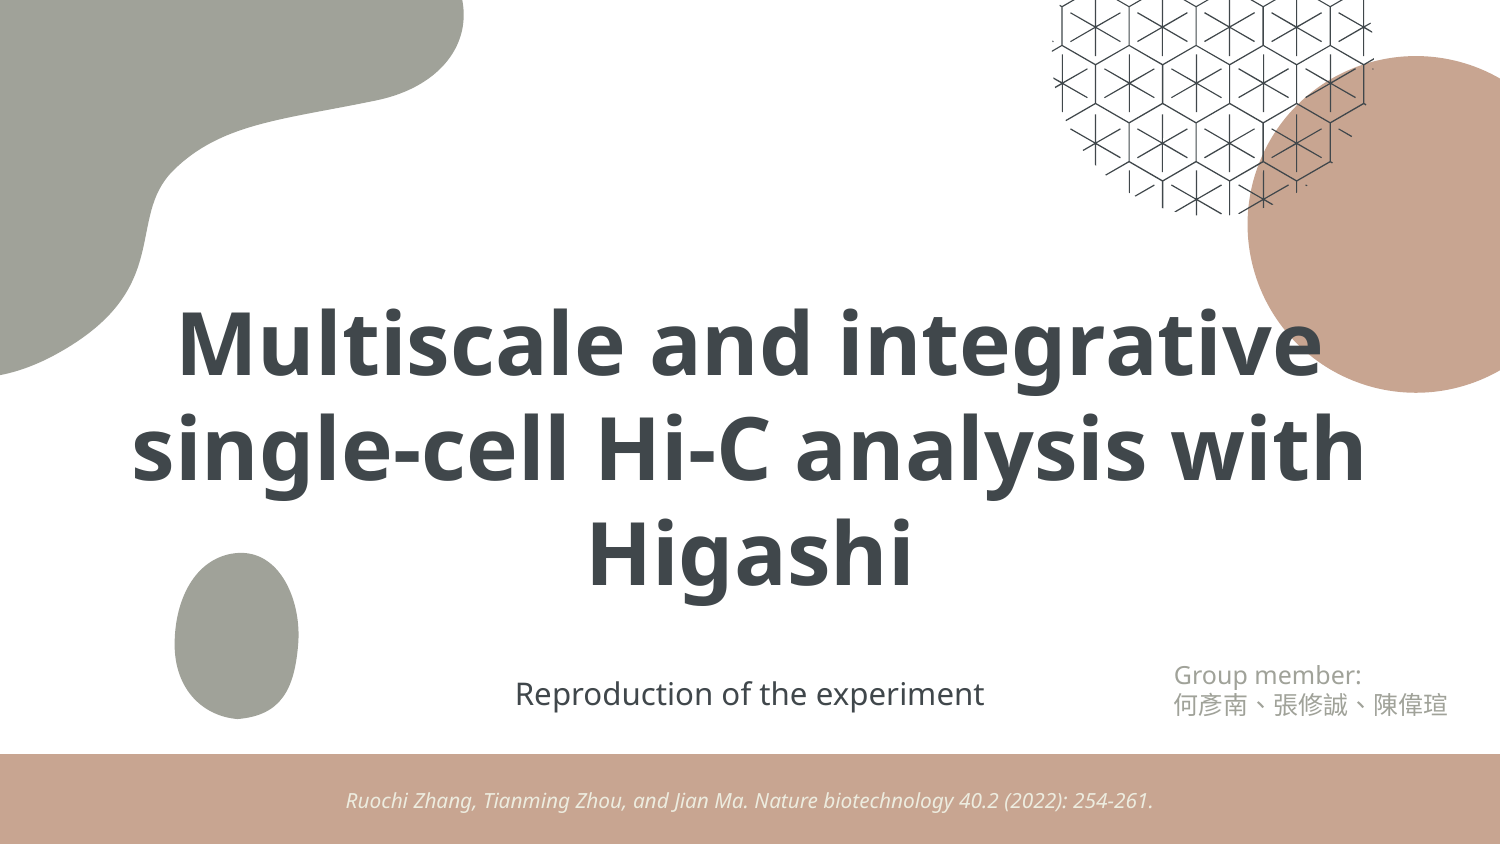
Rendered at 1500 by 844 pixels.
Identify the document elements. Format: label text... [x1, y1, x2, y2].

subtitle Reproduction of the experiment [210, 659, 1162, 735]
text_box Group member: 何彥南、張修誠、陳偉瑄 [1162, 644, 1492, 735]
title Multiscale and integrative single-cell Hi-C analysis with Higashi [88, 138, 1411, 619]
text_box Ruochi Zhang, Tianming Zhou, and Jian Ma. Nature biotechnology 40.2 (2022): 254-261. [23, 775, 1477, 826]
